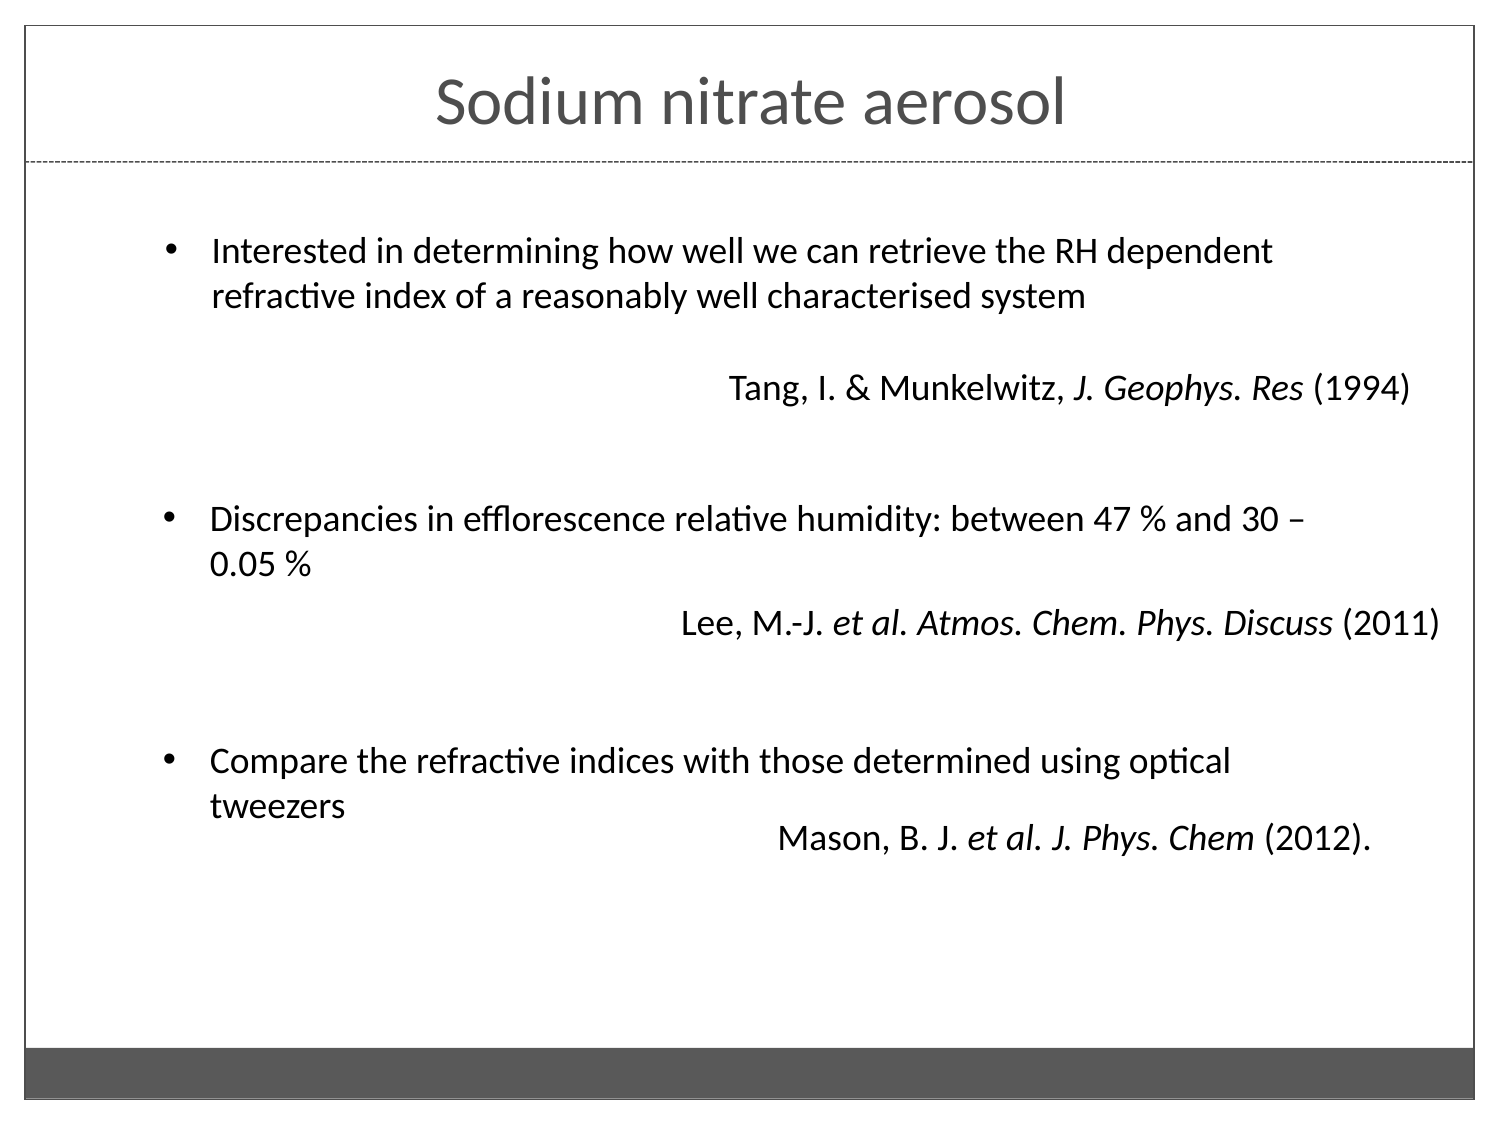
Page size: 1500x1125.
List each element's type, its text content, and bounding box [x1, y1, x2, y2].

text_box Lee, M.-J. et al. Atmos. Chem. Phys. Discuss (2011) [666, 590, 1485, 651]
text_box Discrepancies in efflorescence relative humidity: between 47 % and 30 – 0.05 % [148, 486, 1393, 592]
text_box Interested in determining how well we can retrieve the RH dependent refractive index of a reasonably well characterised system [150, 218, 1375, 413]
text_box Compare the refractive indices with those determined using optical tweezers [148, 728, 1341, 834]
text_box Mason, B. J. et al. J. Phys. Chem (2012). [762, 805, 1500, 866]
text_box Tang, I. & Munkelwitz, J. Geophys. Res (1994) [714, 355, 1500, 416]
title Sodium nitrate aerosol [51, 51, 1452, 146]
